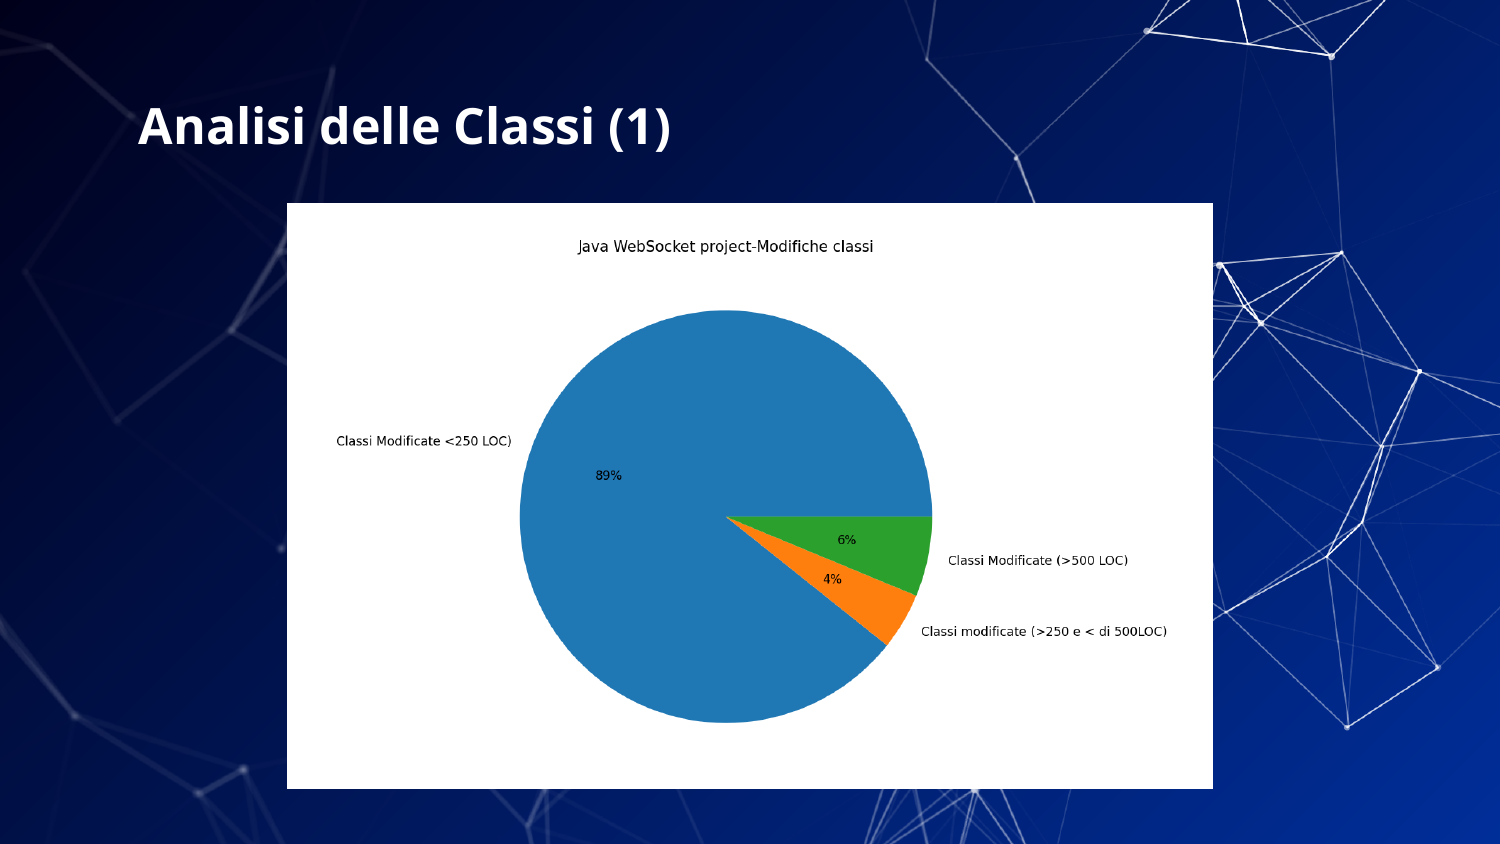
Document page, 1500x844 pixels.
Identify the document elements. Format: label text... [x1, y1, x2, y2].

text_box Analisi delle Classi (1) [138, 89, 1299, 155]
picture [0, 0, 1500, 844]
